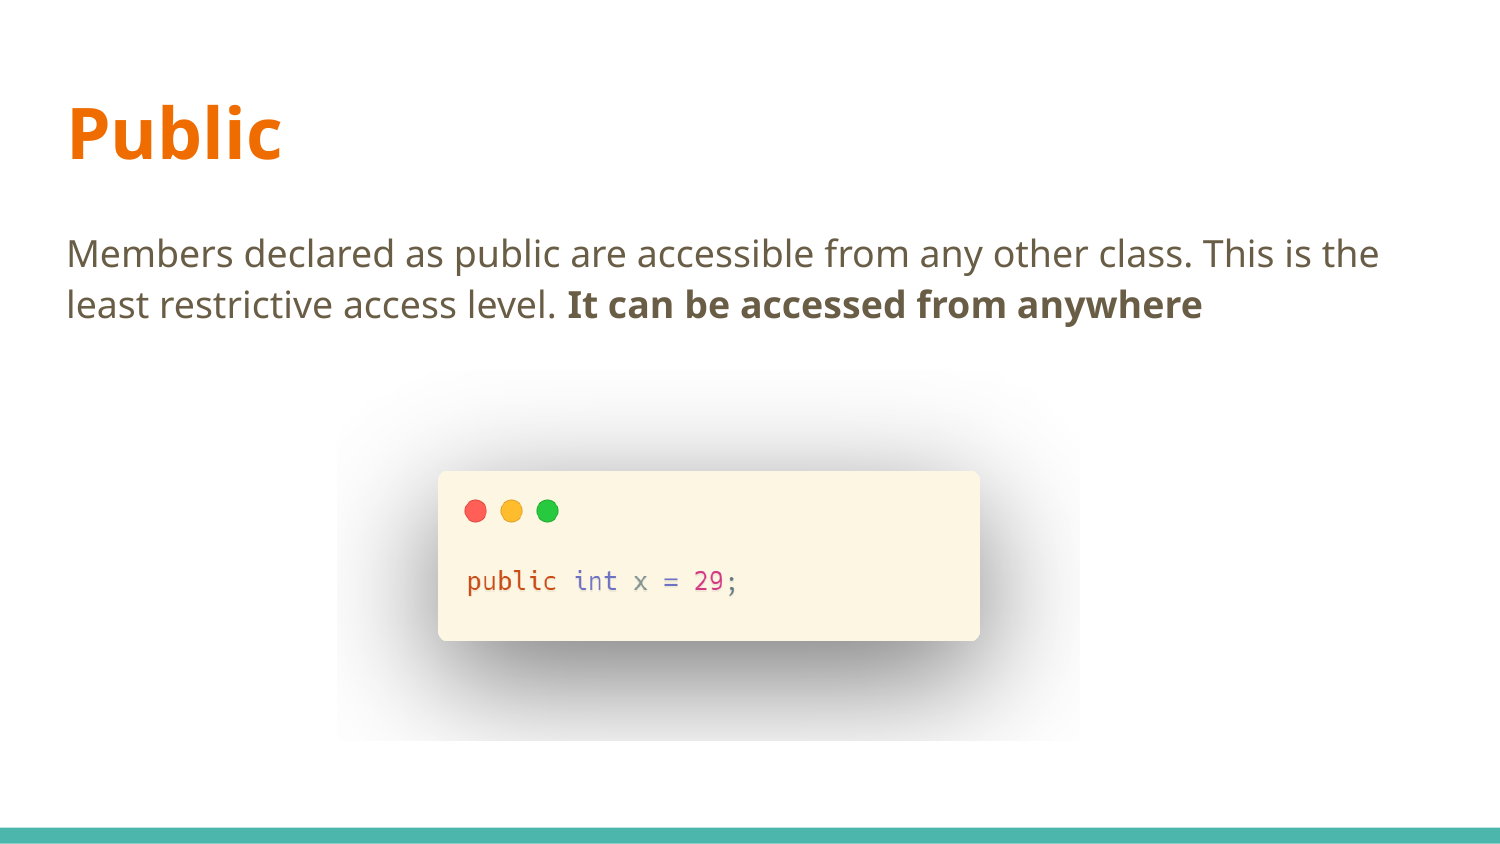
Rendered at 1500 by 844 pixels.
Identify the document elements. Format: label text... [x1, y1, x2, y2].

picture [336, 370, 1081, 741]
list Members declared as public are accessible from any other class. This is the least restrictive access level. It can be accessed from anywhere [51, 207, 1449, 750]
title Public [51, 72, 1449, 189]
